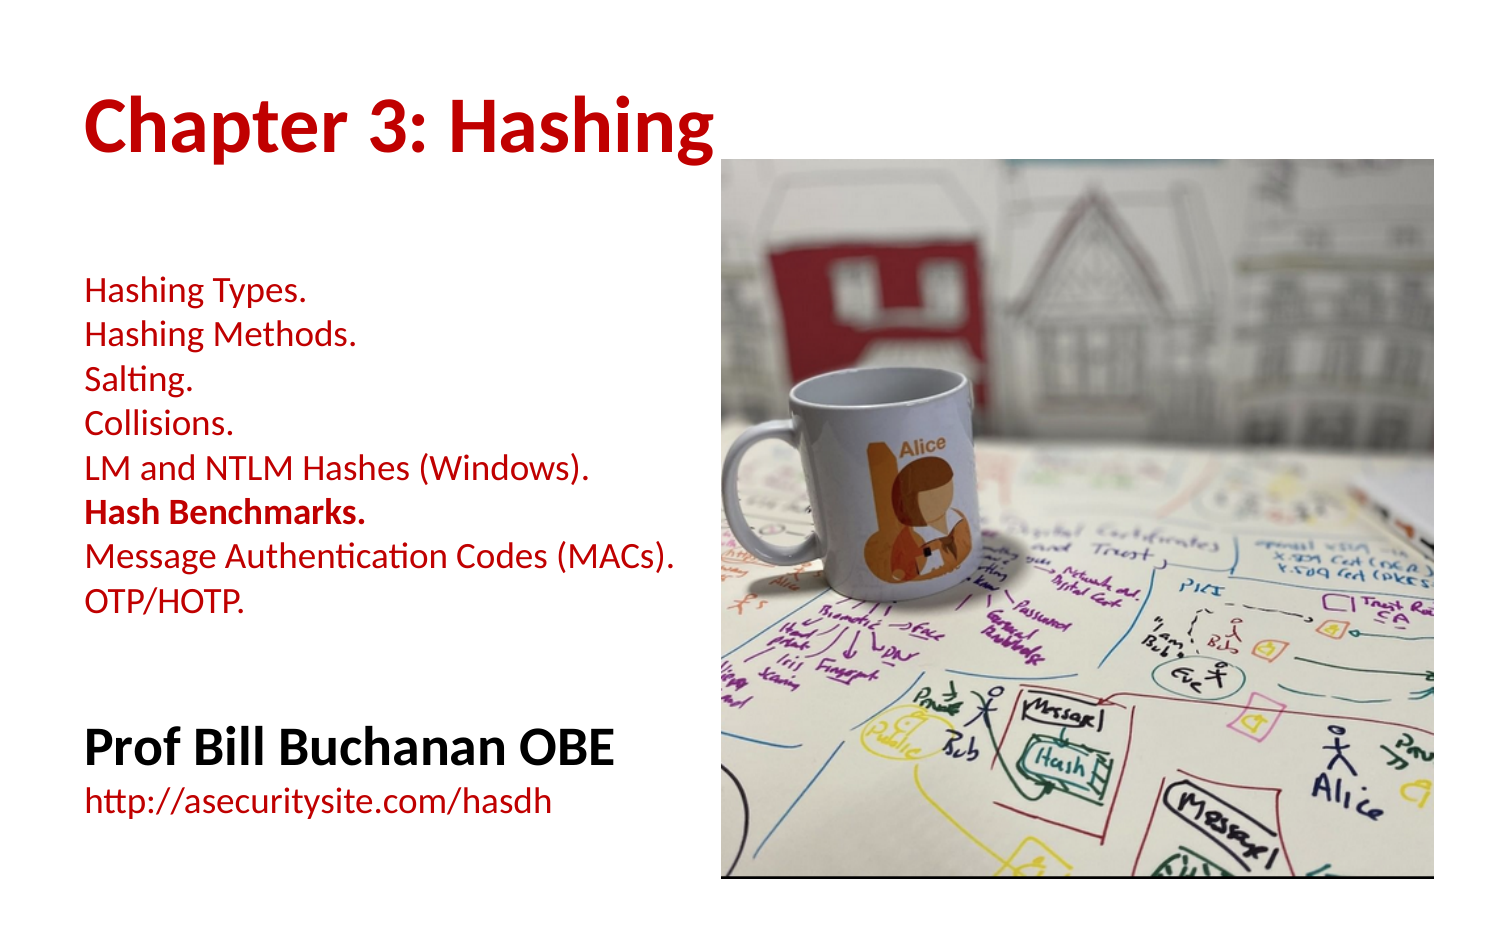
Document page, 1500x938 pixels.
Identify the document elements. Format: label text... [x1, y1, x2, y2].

picture [721, 159, 1434, 880]
title Chapter 3: Hashing Hashing Types. Hashing Methods. Salting. Collisions. LM and NTLM Hashes (Windows). Hash Benchmarks. Message Authentication Codes (MACs). OTP/HOTP. Prof Bill Buchanan OBE http://asecuritysite.com/hasdh [76, 31, 952, 907]
